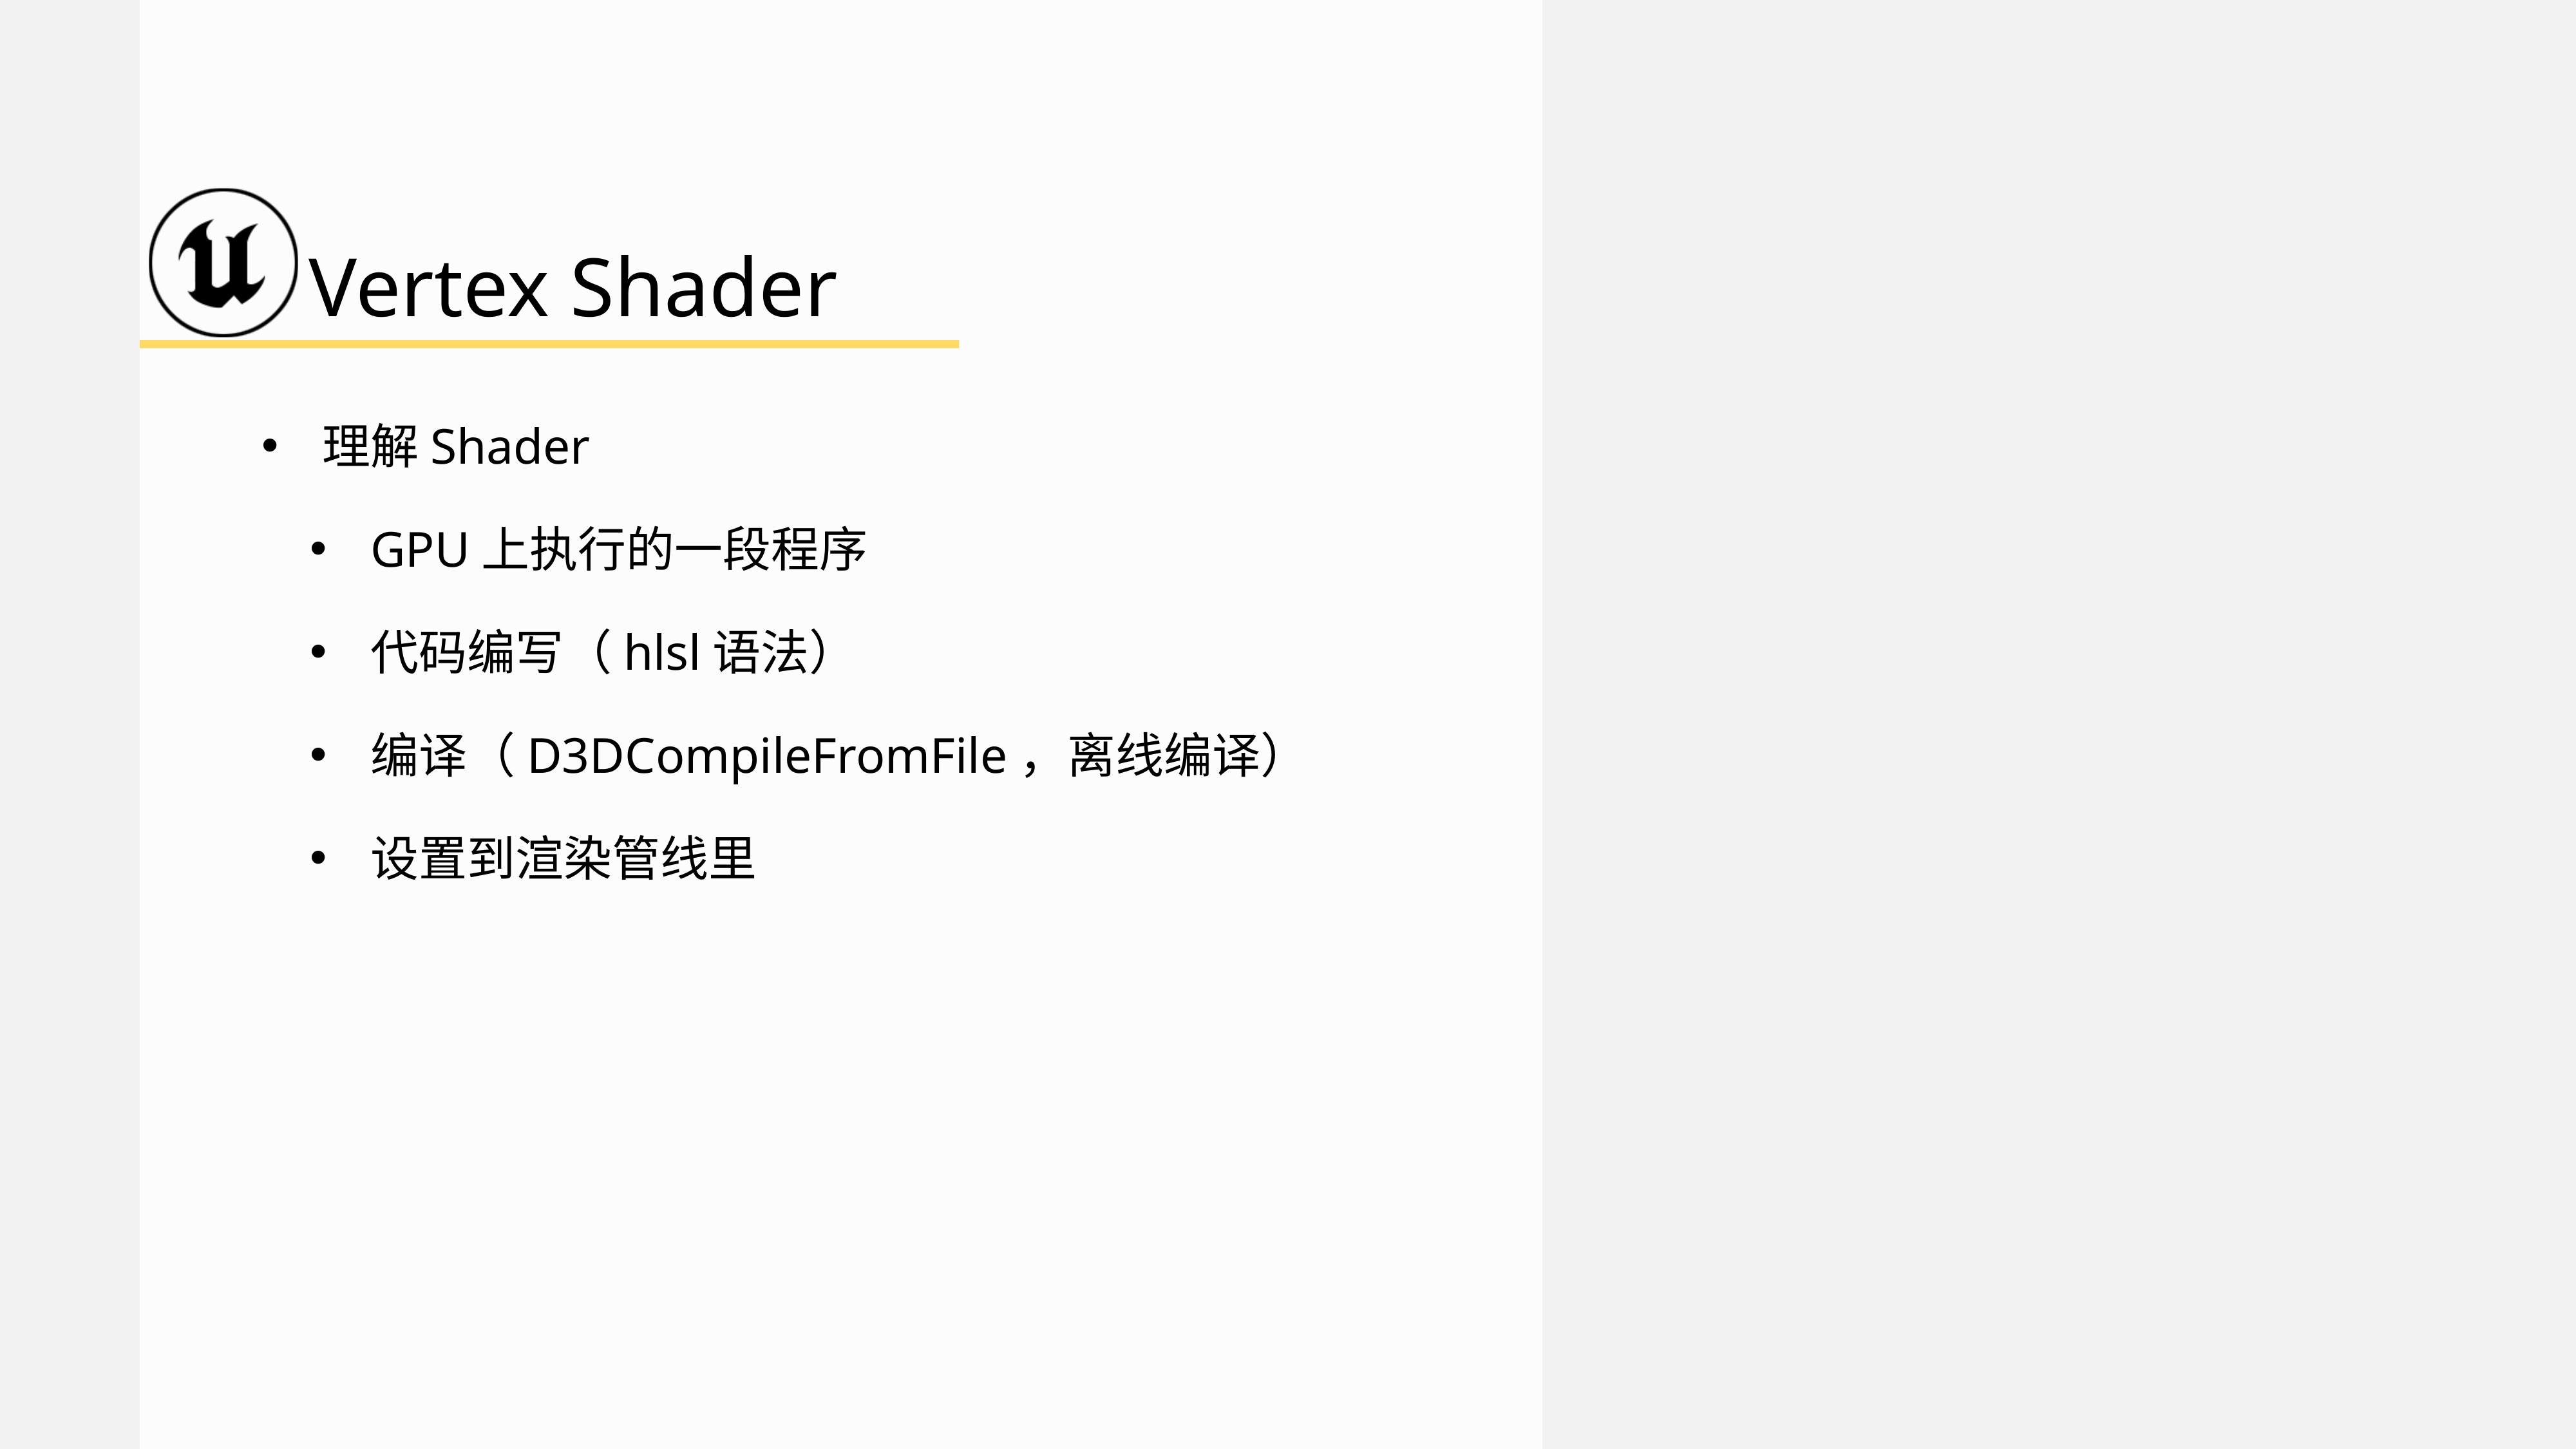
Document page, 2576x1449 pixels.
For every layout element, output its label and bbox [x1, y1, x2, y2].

picture [146, 186, 299, 339]
text_box [139, 0, 1543, 1449]
